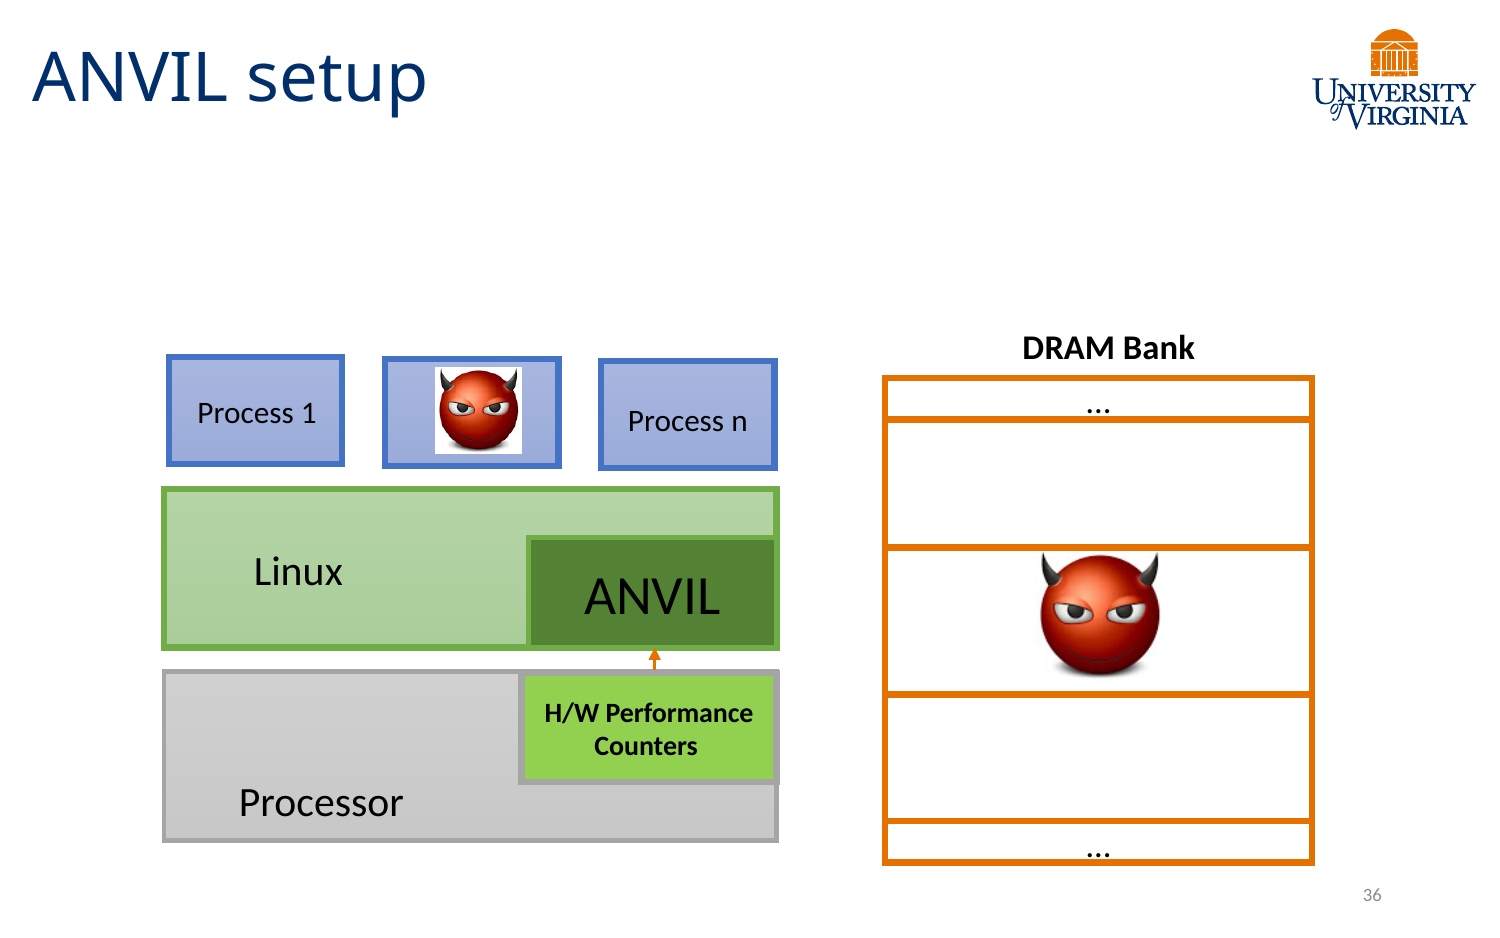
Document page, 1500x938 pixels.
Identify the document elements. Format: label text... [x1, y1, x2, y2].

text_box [163, 357, 777, 841]
title ANVIL setup [17, 14, 1297, 145]
picture [1035, 551, 1166, 682]
slide_number 36 [1059, 868, 1397, 919]
picture [435, 367, 522, 454]
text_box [884, 317, 1313, 863]
